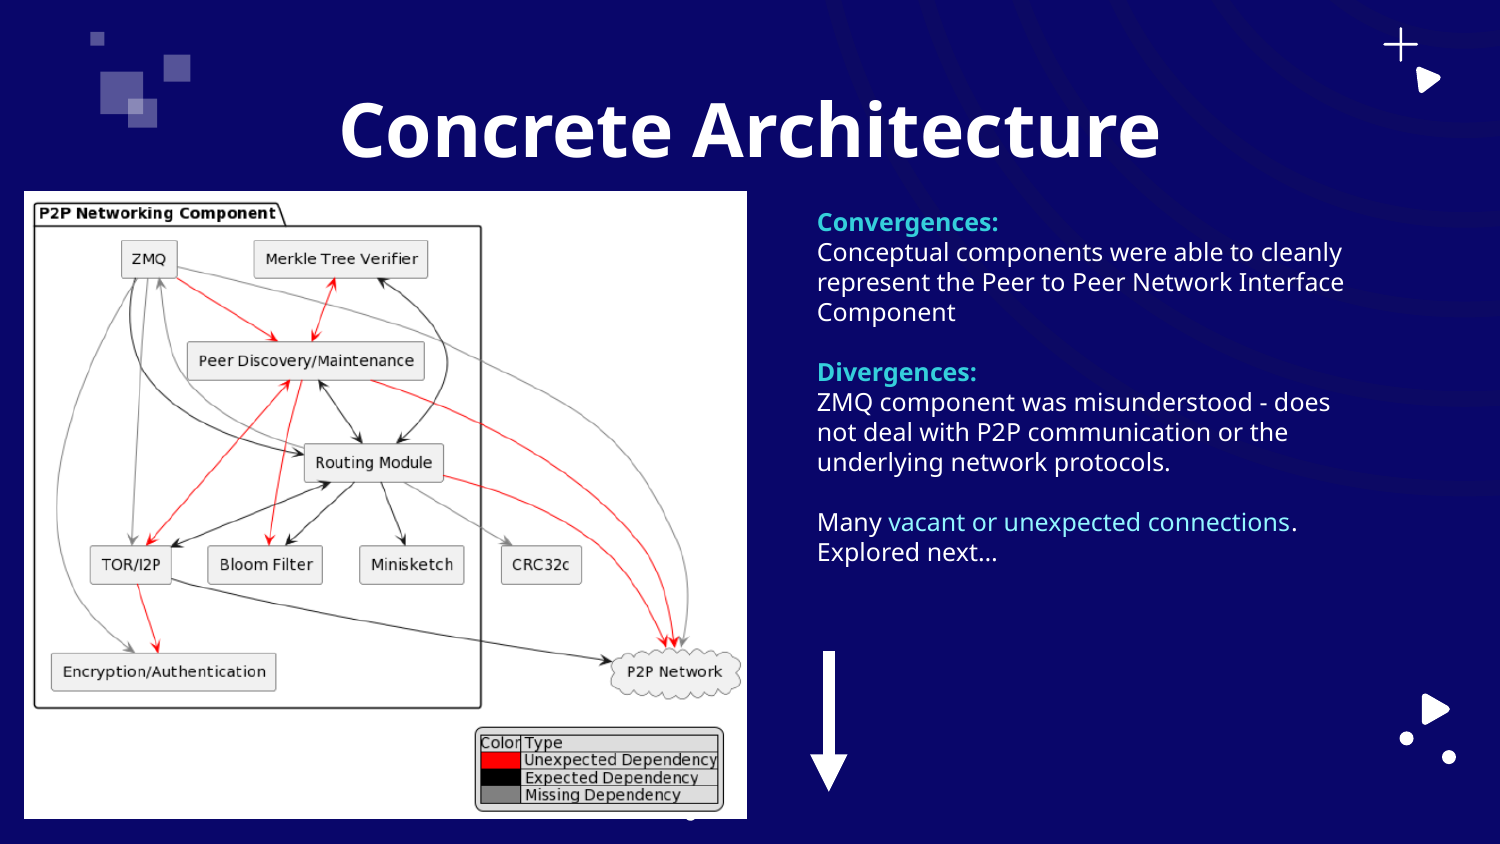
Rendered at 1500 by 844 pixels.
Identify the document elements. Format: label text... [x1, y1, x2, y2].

title Concrete Architecture [118, 88, 1382, 167]
subtitle Convergences: Conceptual components were able to cleanly represent the Peer to Peer Network Interface Component Divergences: ZMQ component was misunderstood - does not deal with P2P communication or the underlying network protocols. Many vacant or unexpected connections. Explored next… [801, 191, 1382, 664]
picture [24, 191, 748, 819]
